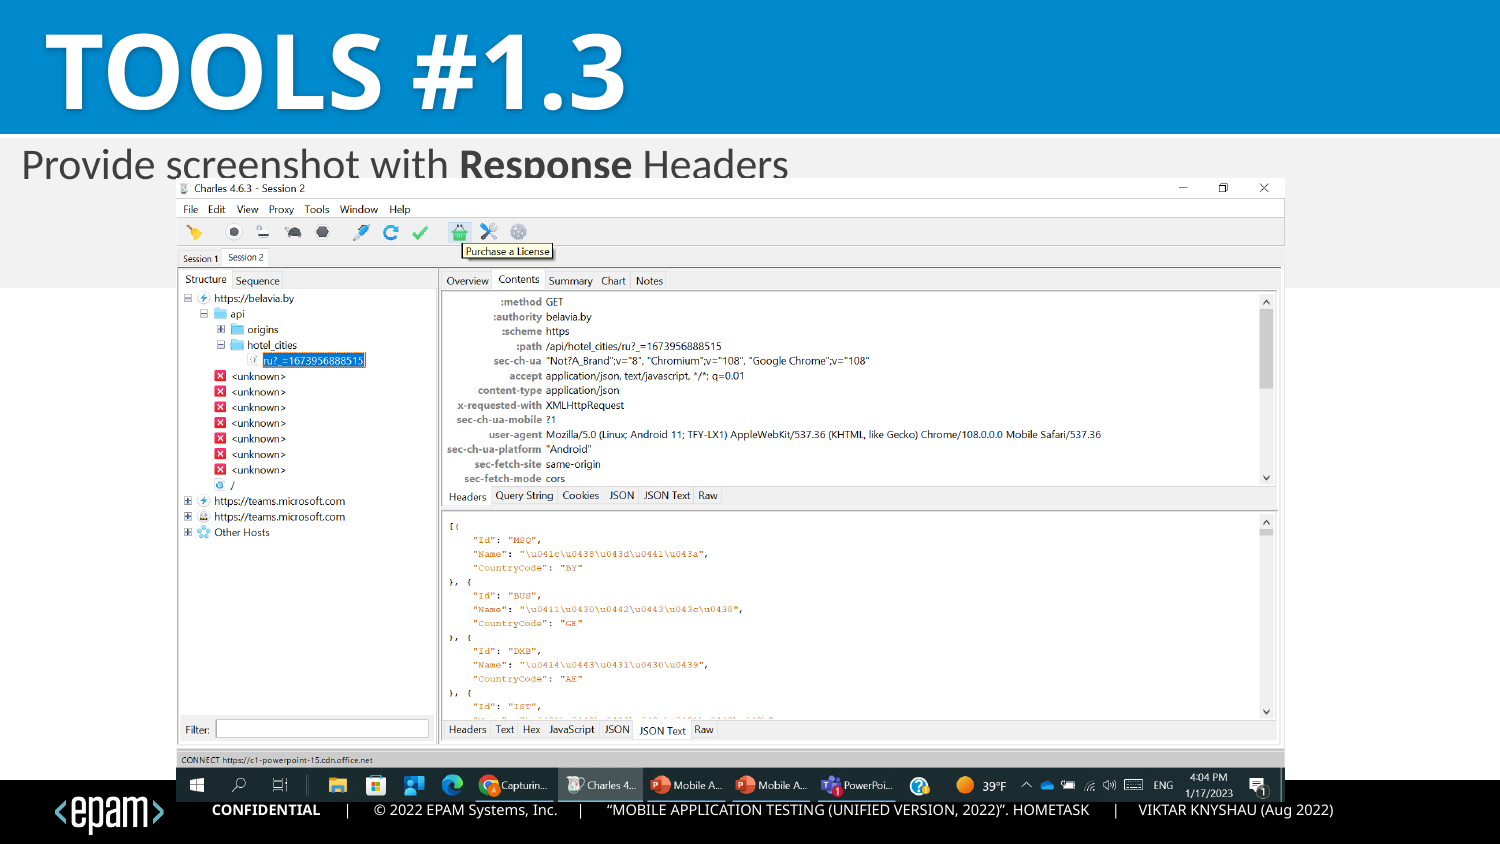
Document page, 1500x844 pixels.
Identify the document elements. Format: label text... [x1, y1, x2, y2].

picture [0, 178, 1500, 844]
list TOOLS #1.3 [0, 0, 1500, 136]
list Provide screenshot with Response Headers [0, 136, 1500, 288]
